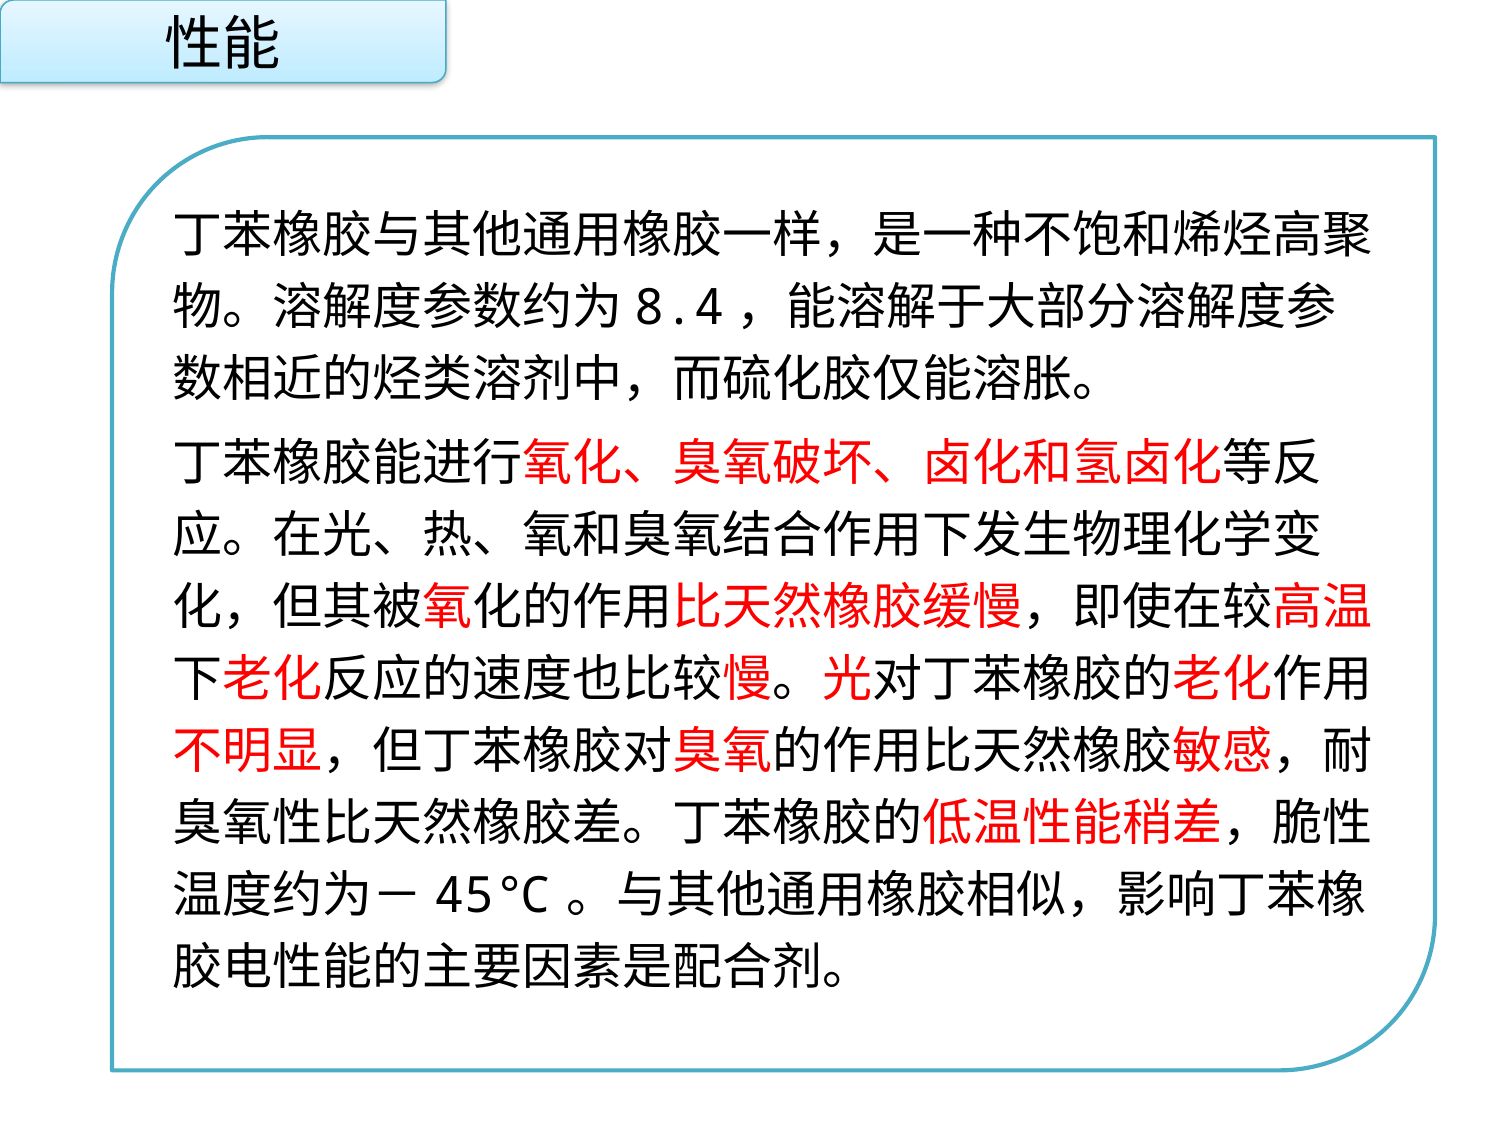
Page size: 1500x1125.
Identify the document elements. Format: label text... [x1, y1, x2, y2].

text_box 性能 [0, 0, 447, 84]
text_box 丁苯橡胶与其他通用橡胶一样，是一种不饱和烯烃高聚物。溶解度参数约为8.4，能溶解于大部分溶解度参数相近的烃类溶剂中，而硫化胶仅能溶胀。 丁苯橡胶能进行氧化、臭氧破坏、卤化和氢卤化等反应。在光、热、氧和臭氧结合作用下发生物理化学变化，但其被氧化的作用比天然橡胶缓慢，即使在较高温下老化反应的速度也比较慢。光对丁苯橡胶的老化作用不明显，但丁苯橡胶对臭氧的作用比天然橡胶敏感，耐臭氧性比天然橡胶差。丁苯橡胶的低温性能稍差，脆性温度约为－45℃。与其他通用橡胶相似，影响丁苯橡胶电性能的主要因素是配合剂。 [109, 135, 1438, 1073]
